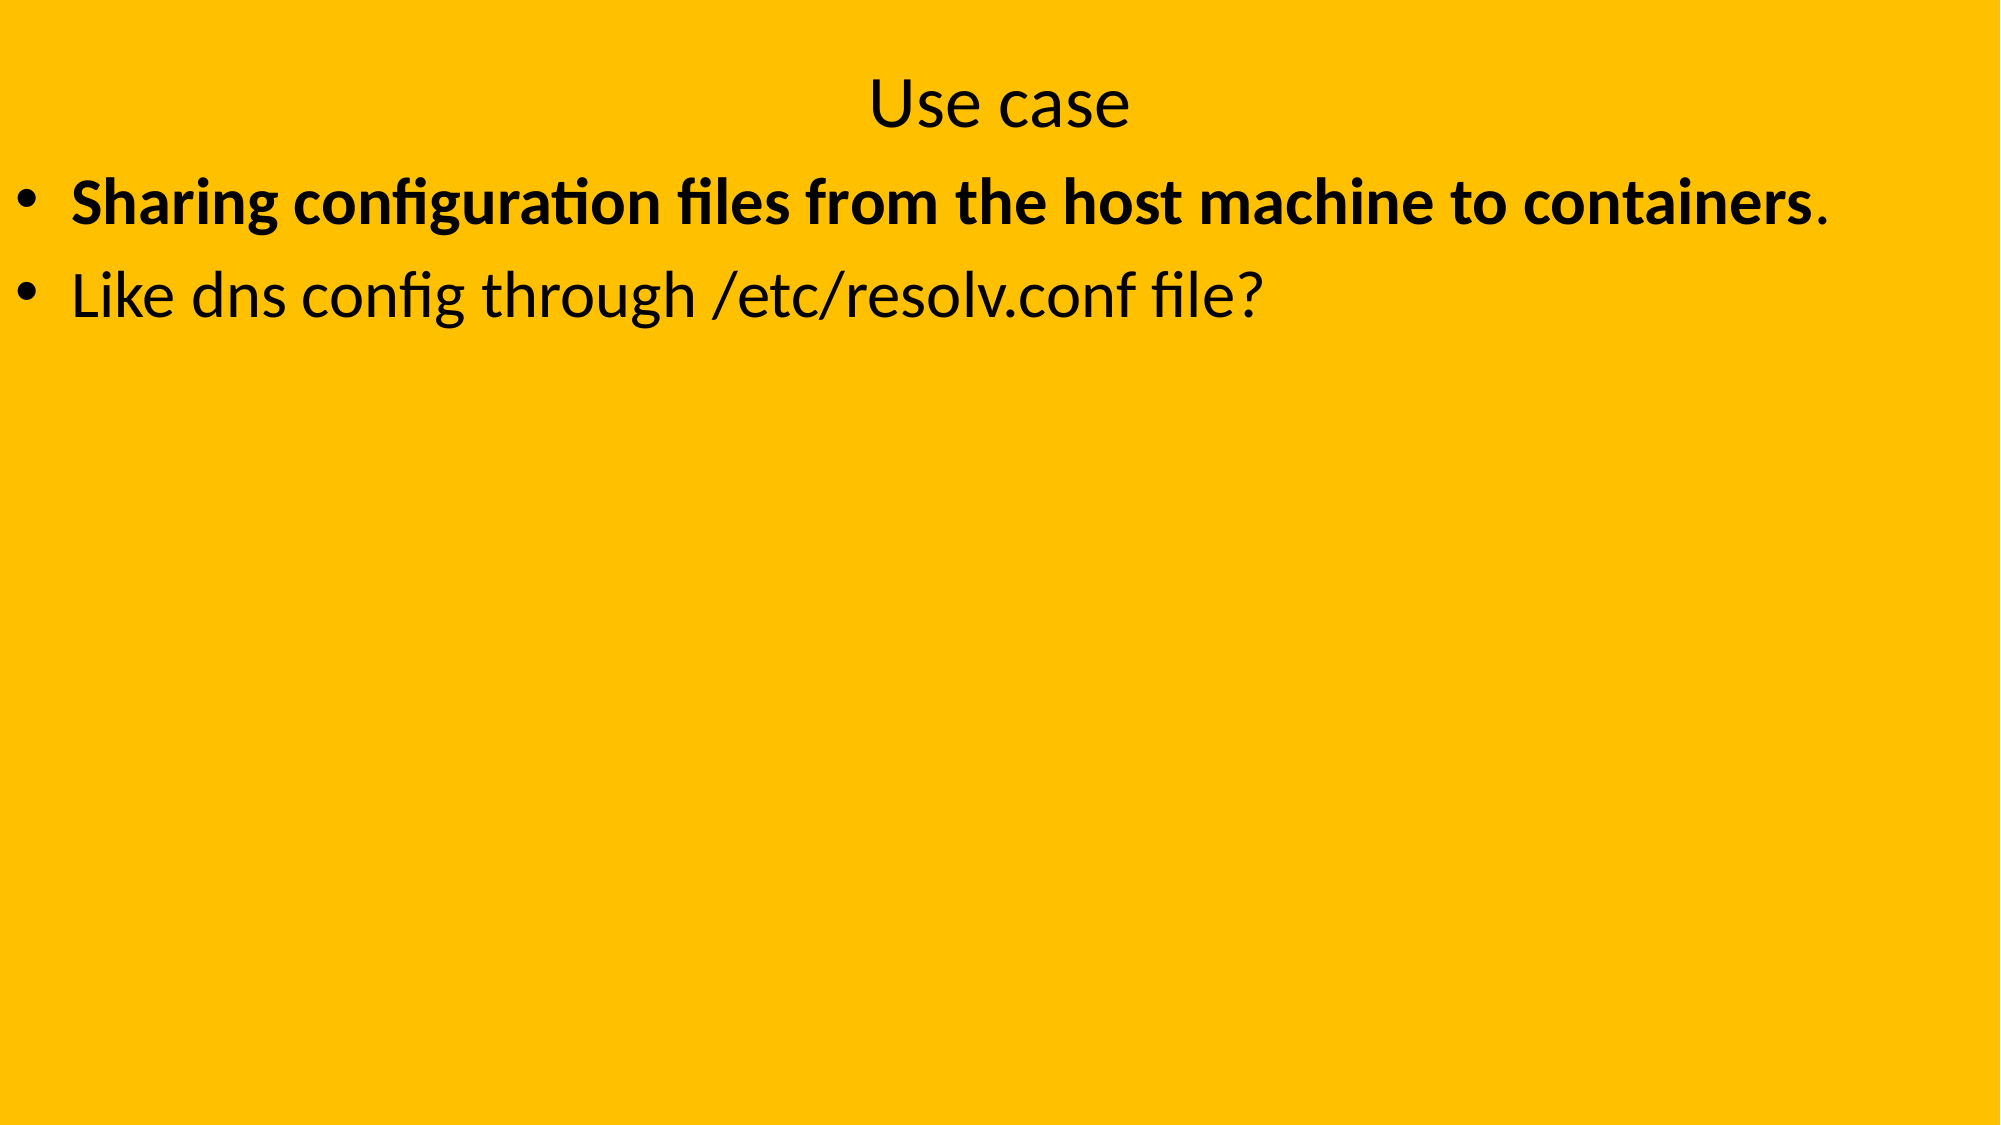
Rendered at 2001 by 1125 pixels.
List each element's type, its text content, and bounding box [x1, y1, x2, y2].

list Sharing configuration files from the host machine to containers. Like dns config through /etc/resolv.conf file? [0, 149, 1900, 1005]
title Use case [99, 45, 1900, 149]
